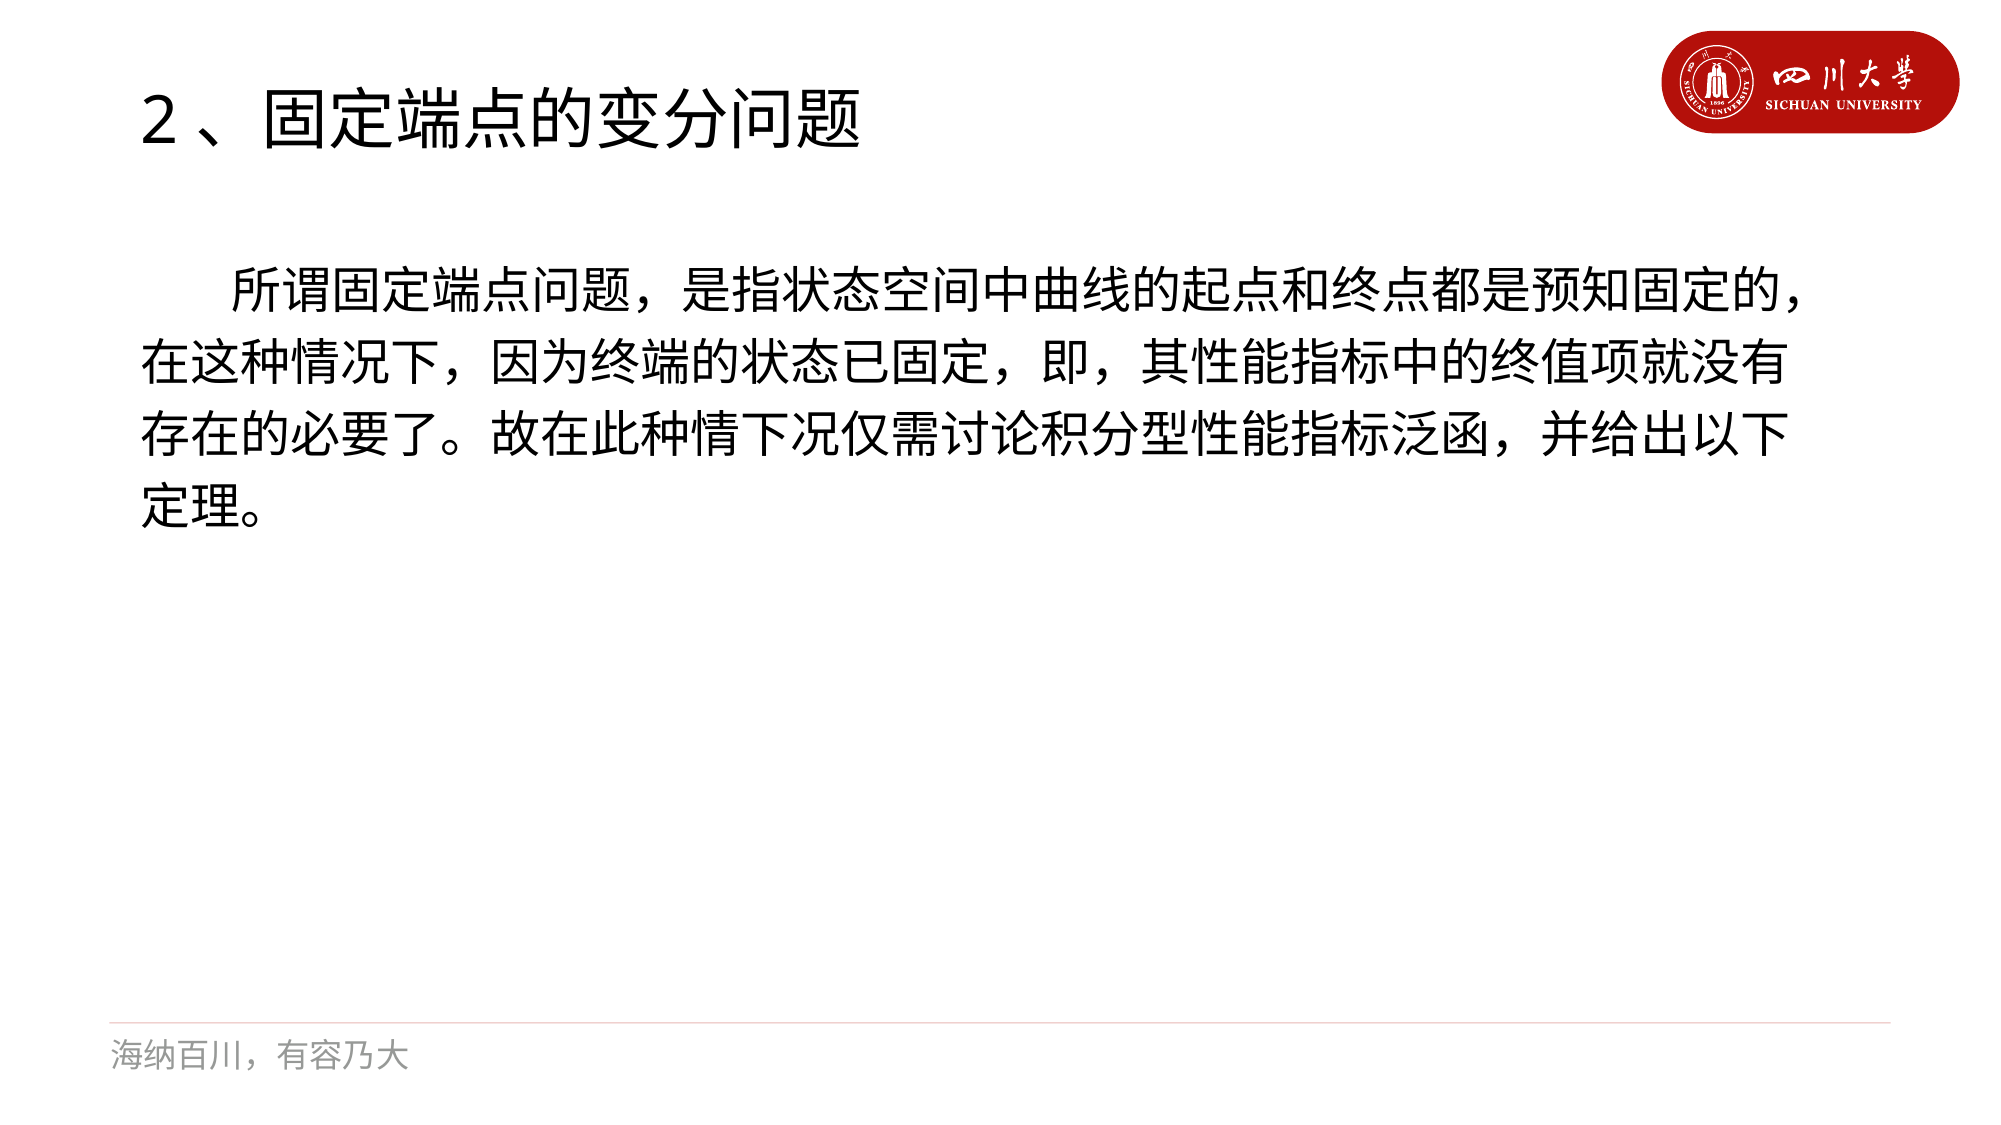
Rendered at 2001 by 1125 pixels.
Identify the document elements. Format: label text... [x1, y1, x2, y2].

title 2、固定端点的变分问题 [125, 78, 1827, 190]
